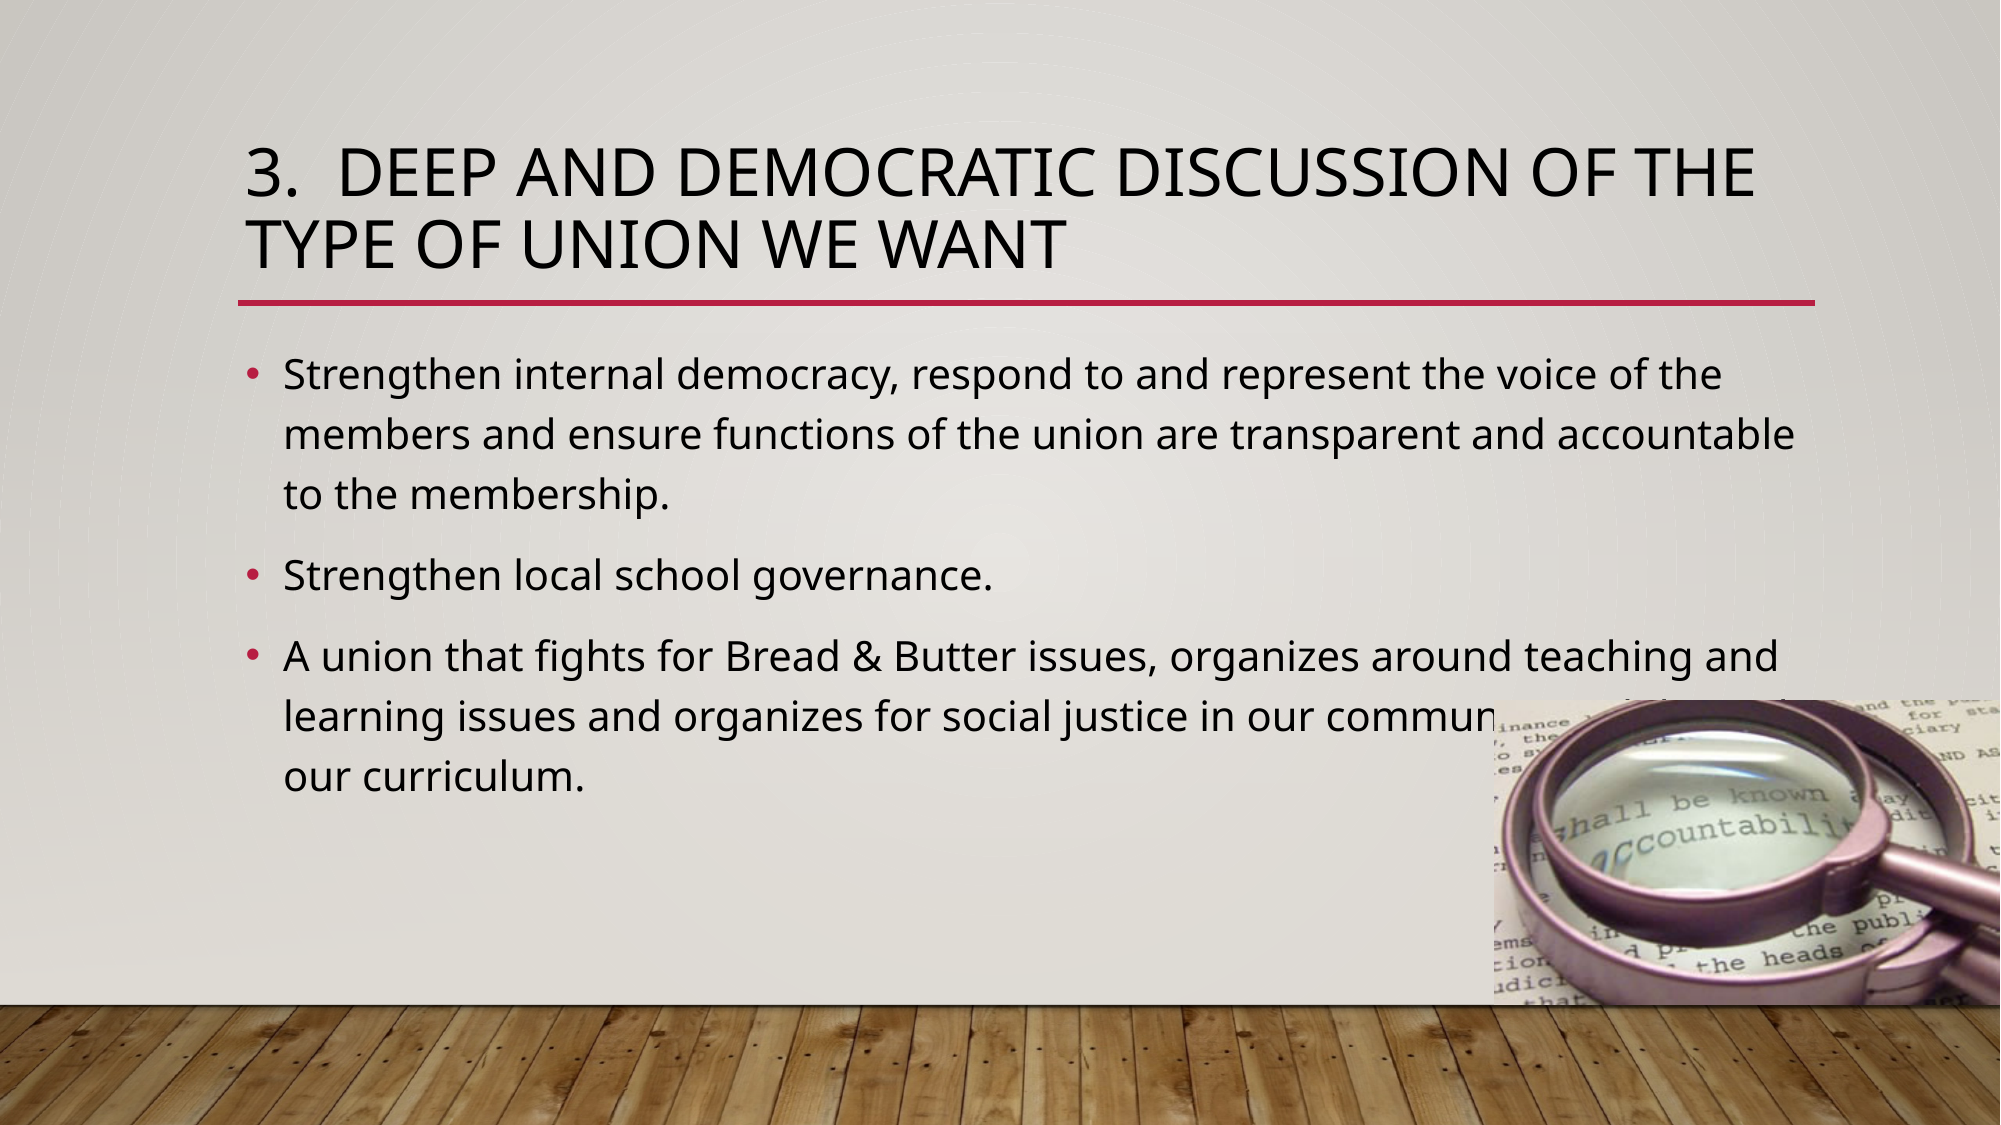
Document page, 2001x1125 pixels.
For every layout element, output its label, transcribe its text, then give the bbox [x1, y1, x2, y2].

picture [0, 700, 2000, 1125]
title 3. Deep and democratic discussion of the type of union we want [237, 131, 1814, 305]
list Strengthen internal democracy, respond to and represent the voice of the members and ensure functions of the union are transparent and accountable to the membership. Strengthen local school governance. A union that fights for Bread & Butter issues, organizes around teaching and learning issues and organizes for social justice in our community and through our curriculum. [237, 330, 1814, 898]
